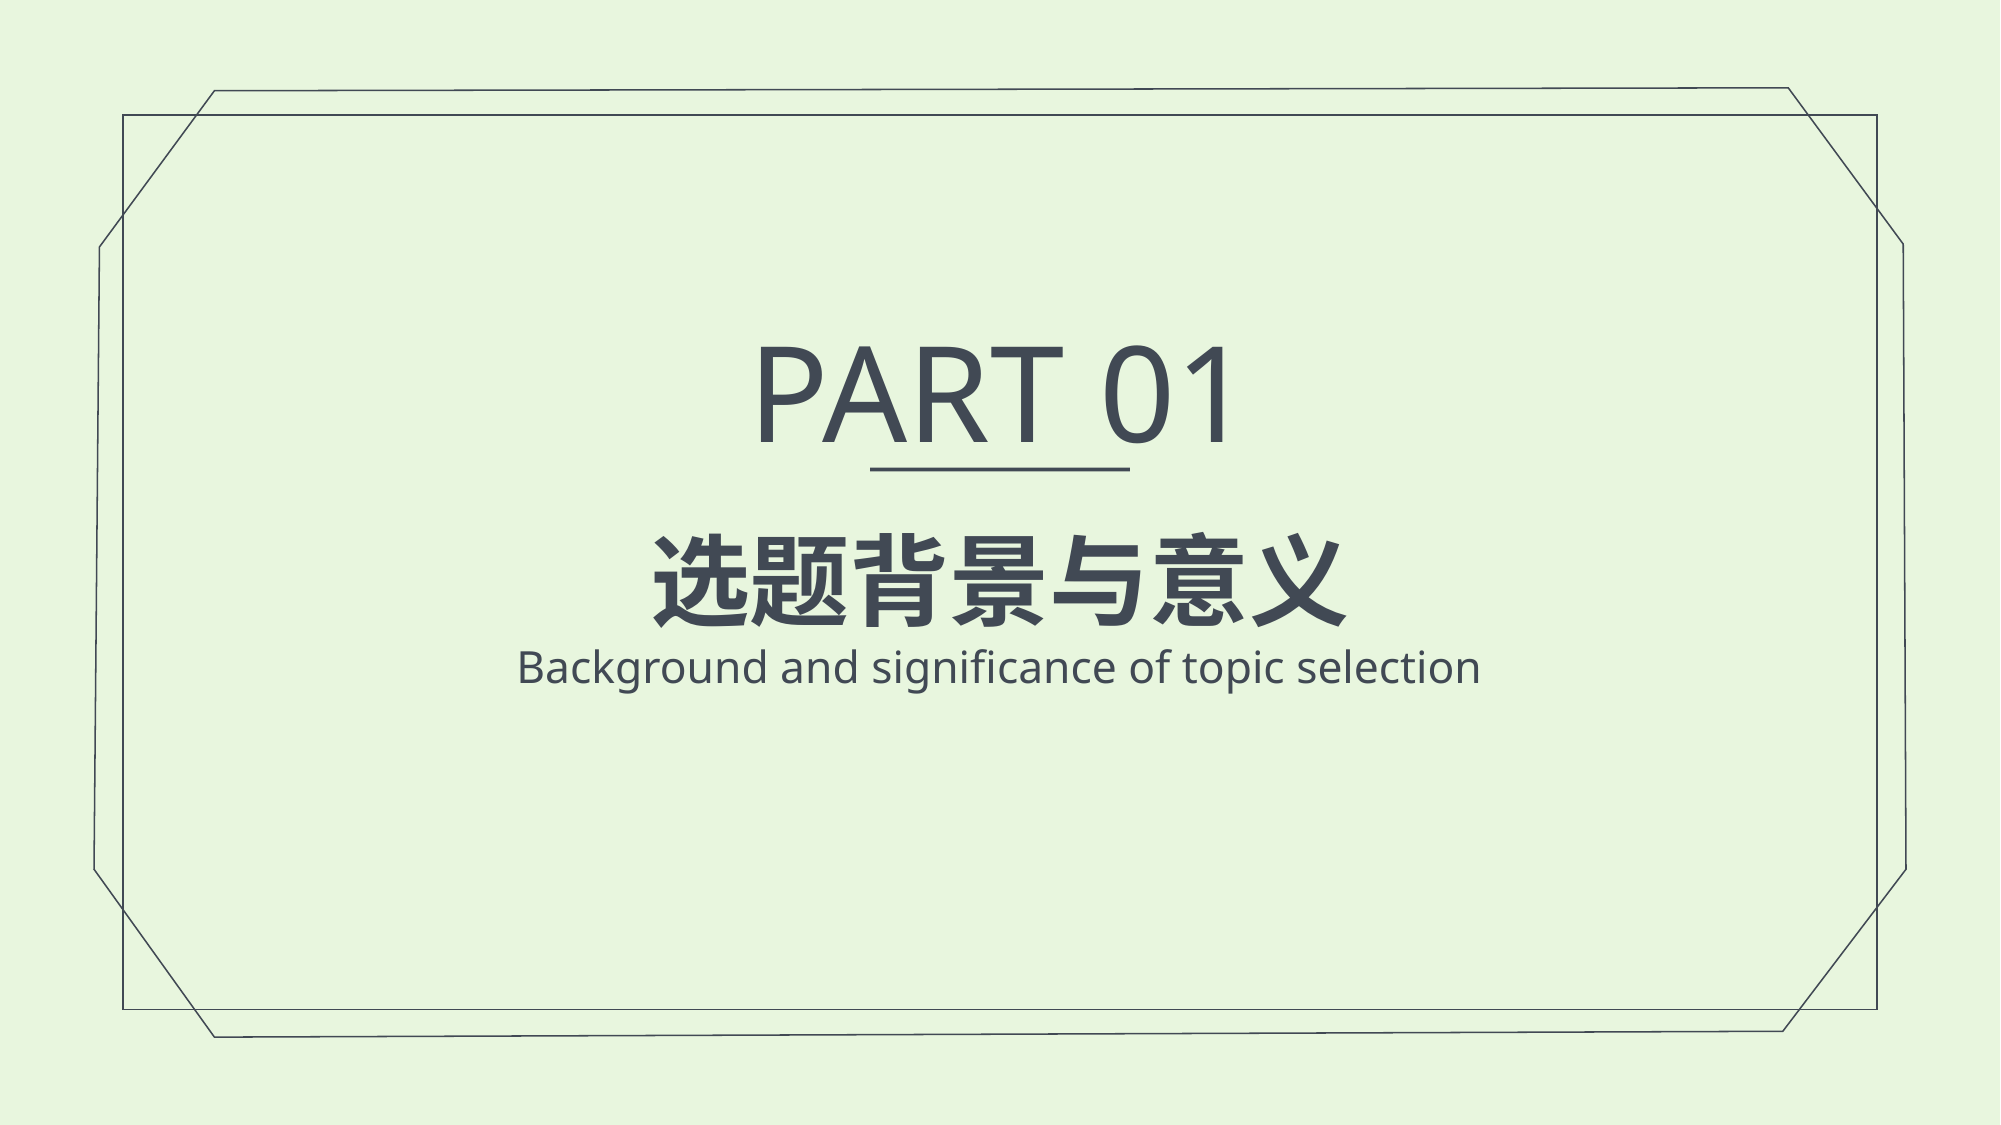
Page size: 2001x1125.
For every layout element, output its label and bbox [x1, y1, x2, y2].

text_box [93, 87, 1906, 1038]
